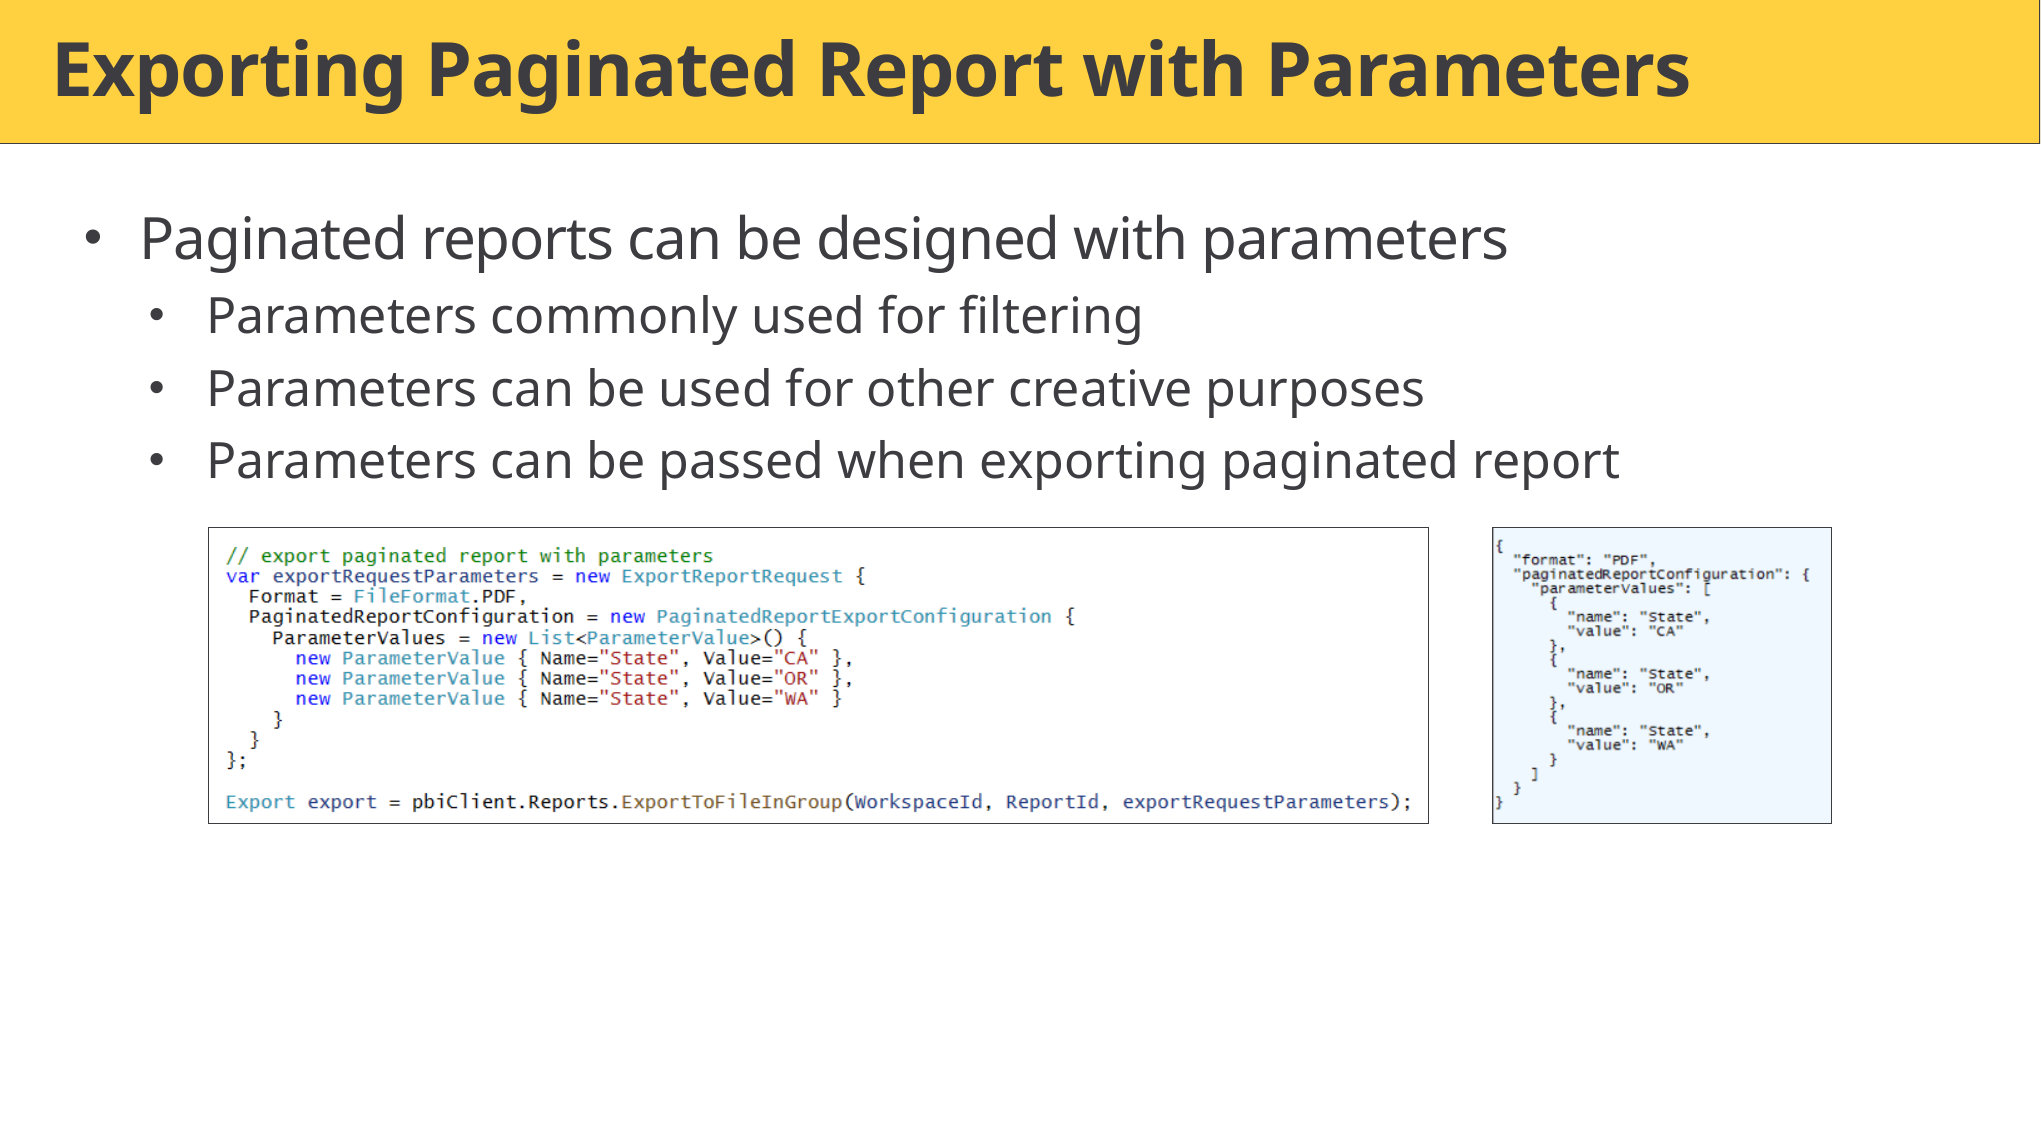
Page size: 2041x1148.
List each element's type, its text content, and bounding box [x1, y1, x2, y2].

picture [207, 527, 1429, 825]
list Paginated reports can be designed with parameters Parameters commonly used for filtering Parameters can be used for other creative purposes Parameters can be passed when exporting paginated report [83, 201, 1988, 492]
picture [1491, 527, 1832, 825]
title Exporting Paginated Report with Parameters [51, 31, 1988, 113]
